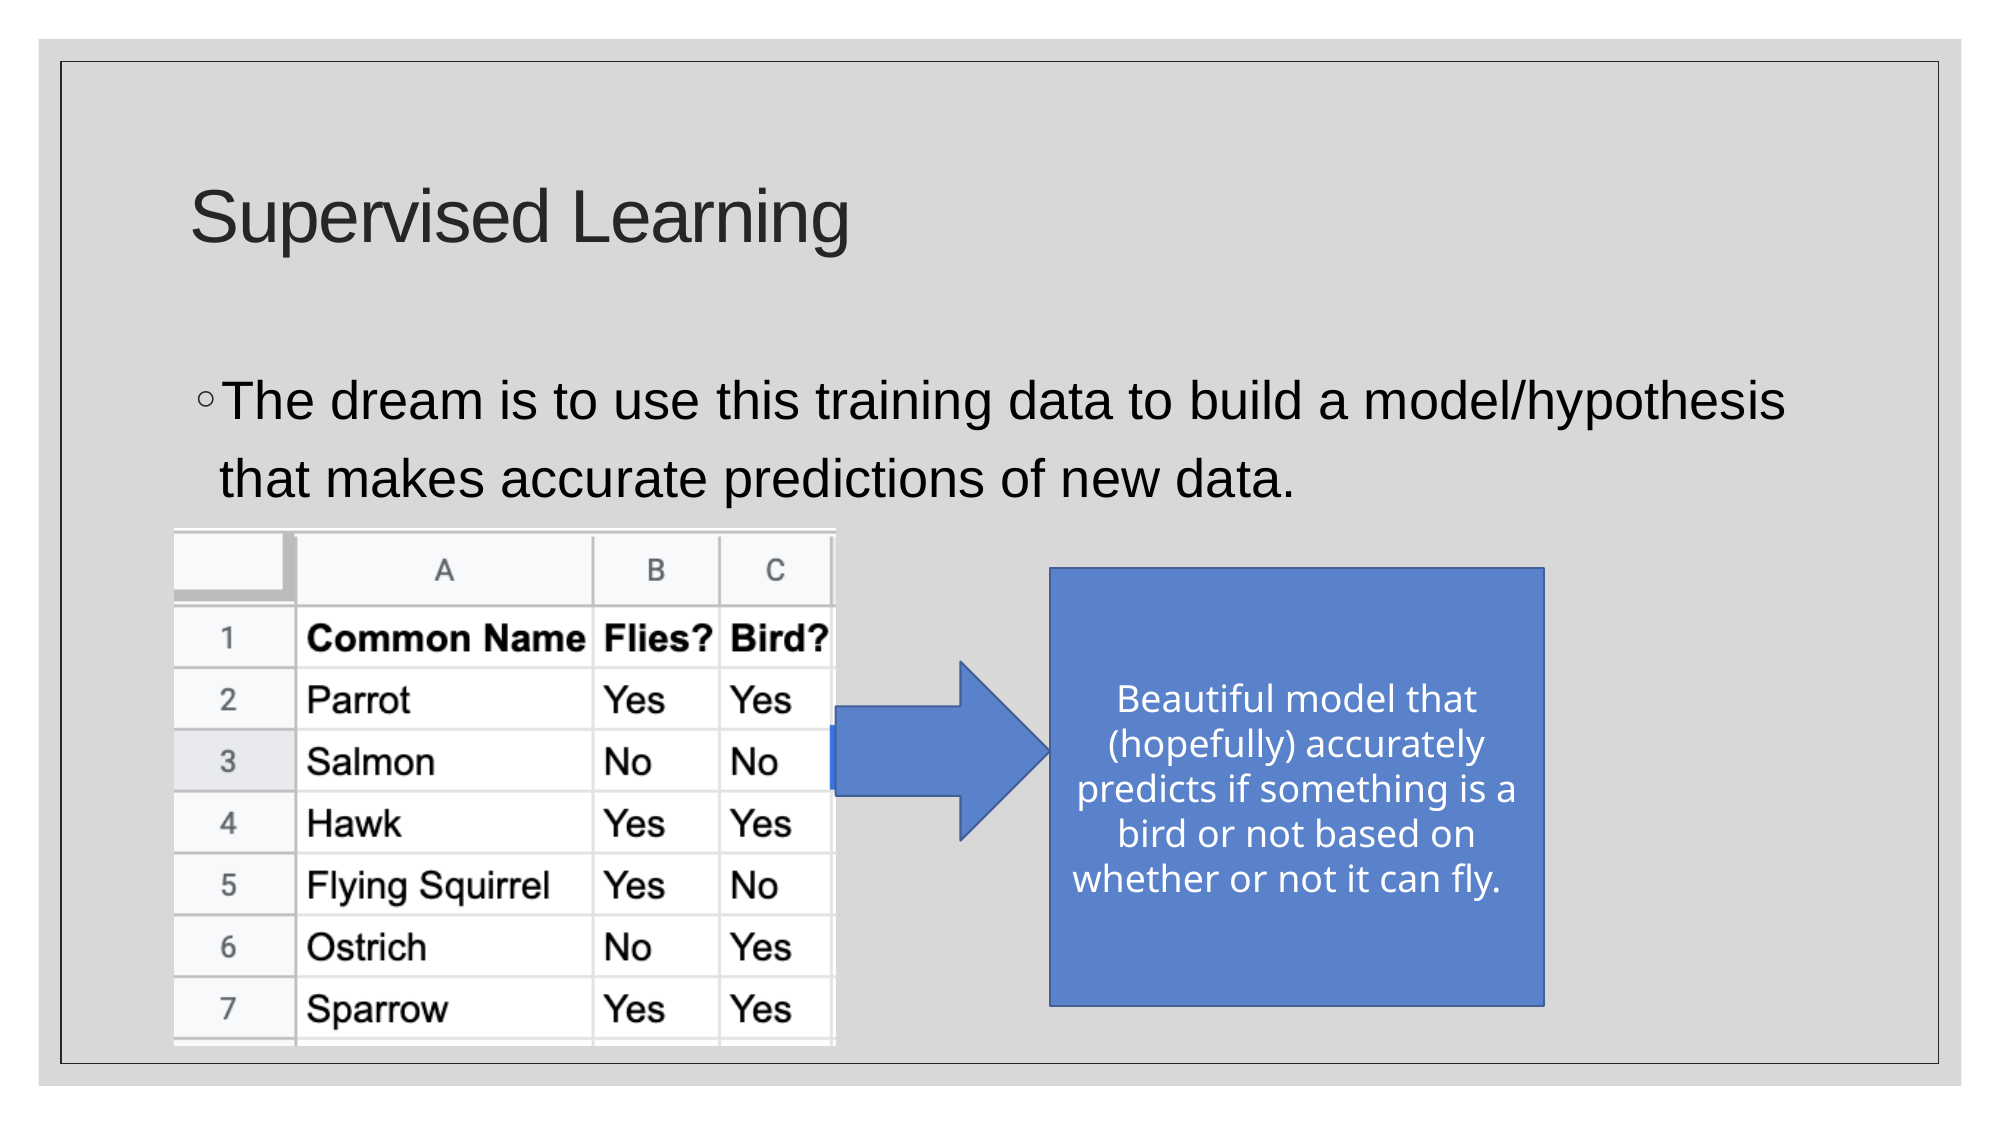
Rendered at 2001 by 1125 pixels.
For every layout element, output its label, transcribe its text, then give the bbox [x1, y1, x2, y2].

picture [174, 528, 836, 1046]
text_box [842, 660, 1049, 842]
title Supervised Learning [174, 105, 1825, 331]
list The dream is to use this training data to build a model/hypothesis that makes accurate predictions of new data. [174, 345, 1865, 977]
text_box Beautiful model that (hopefully) accurately predicts if something is a bird or not based on whether or not it can fly. [1049, 567, 1545, 1007]
